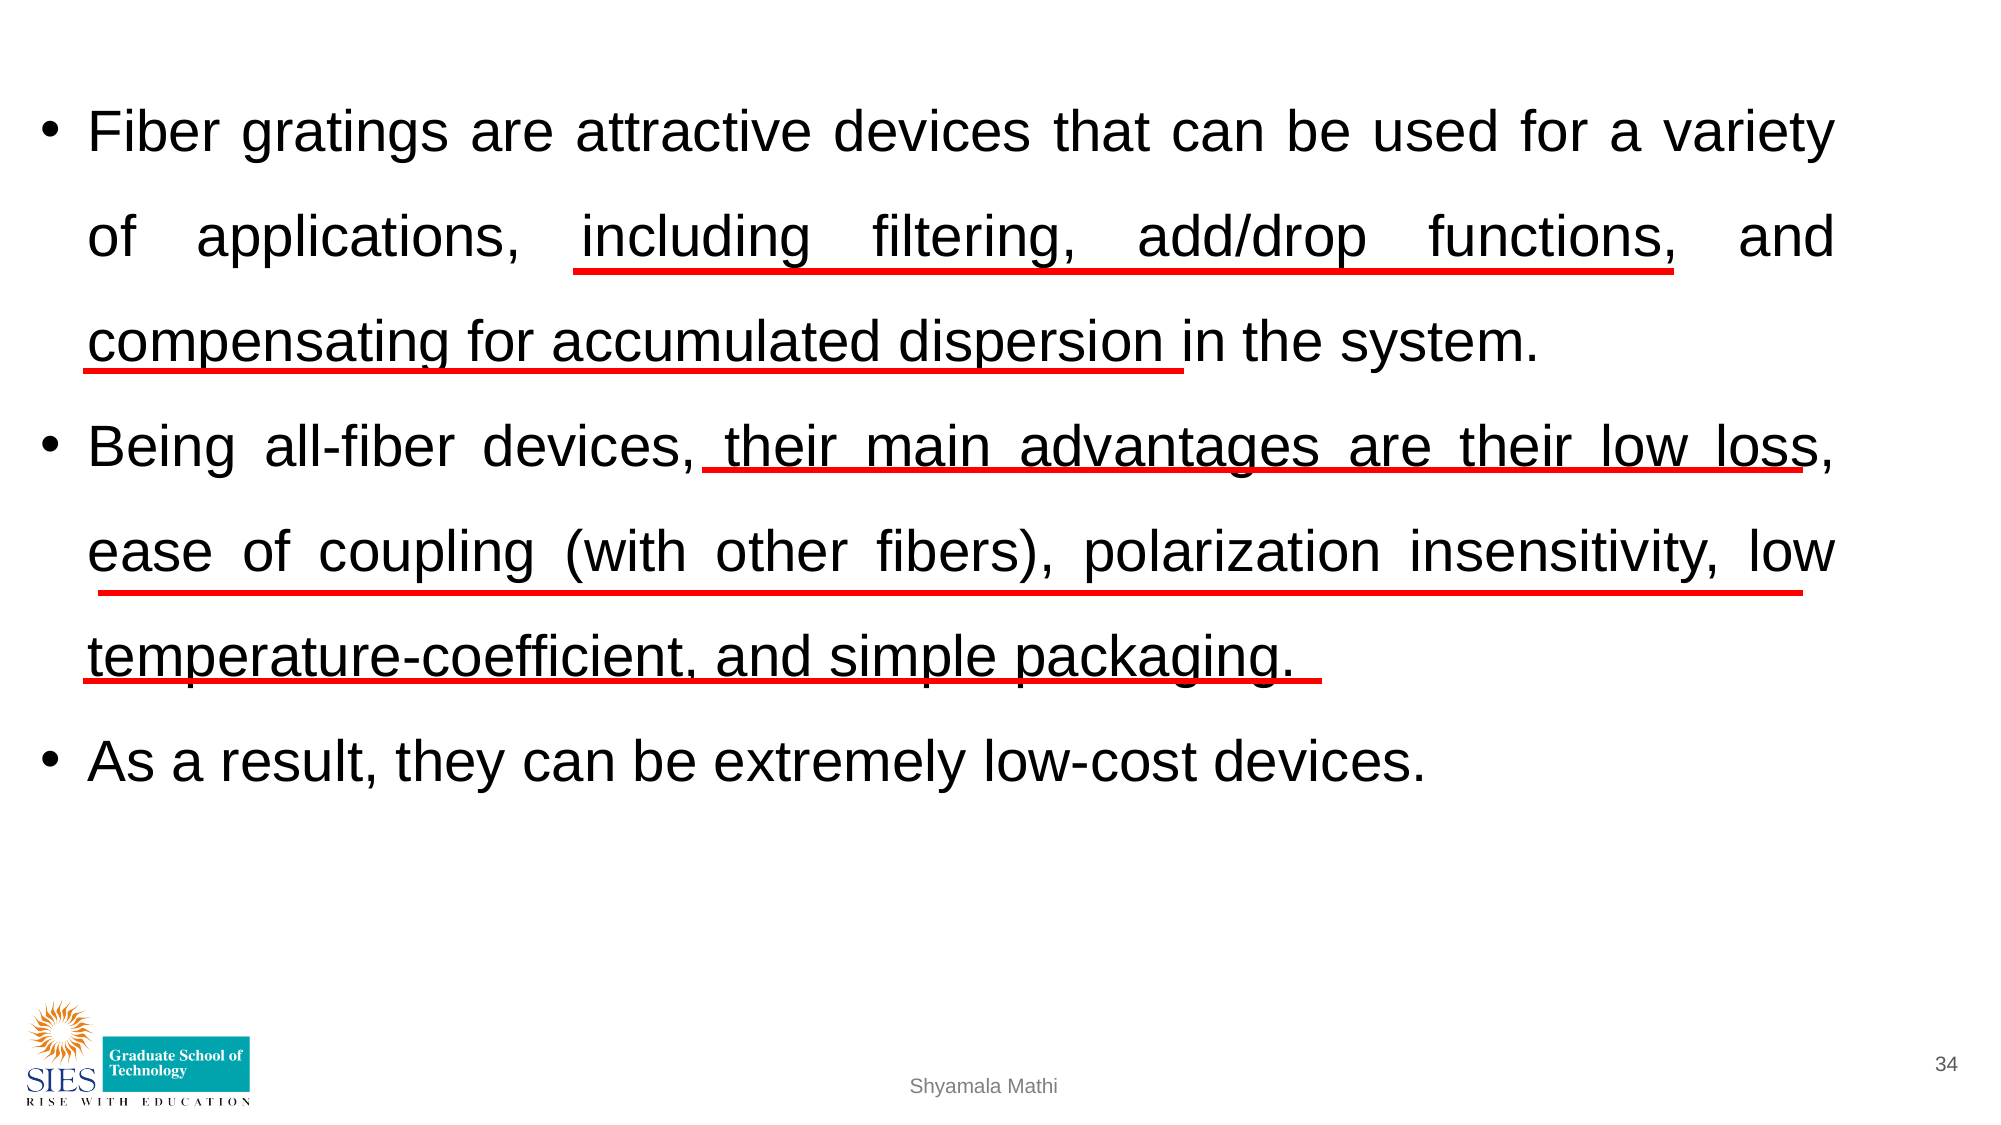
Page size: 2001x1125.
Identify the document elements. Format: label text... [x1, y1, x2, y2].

slide_number 34 [1853, 1019, 1974, 1106]
text_box Fiber gratings are attractive devices that can be used for a variety of applications, including filtering, add/drop functions, and compensating for accumulated dispersion in the system. Being all-fiber devices, their main advantages are their low loss, ease of coupling (with other fibers), polarization insensitivity, low temperature-coefficient, and simple packaging. As a result, they can be extremely low-cost devices. [25, 51, 1853, 801]
picture [26, 998, 250, 1106]
